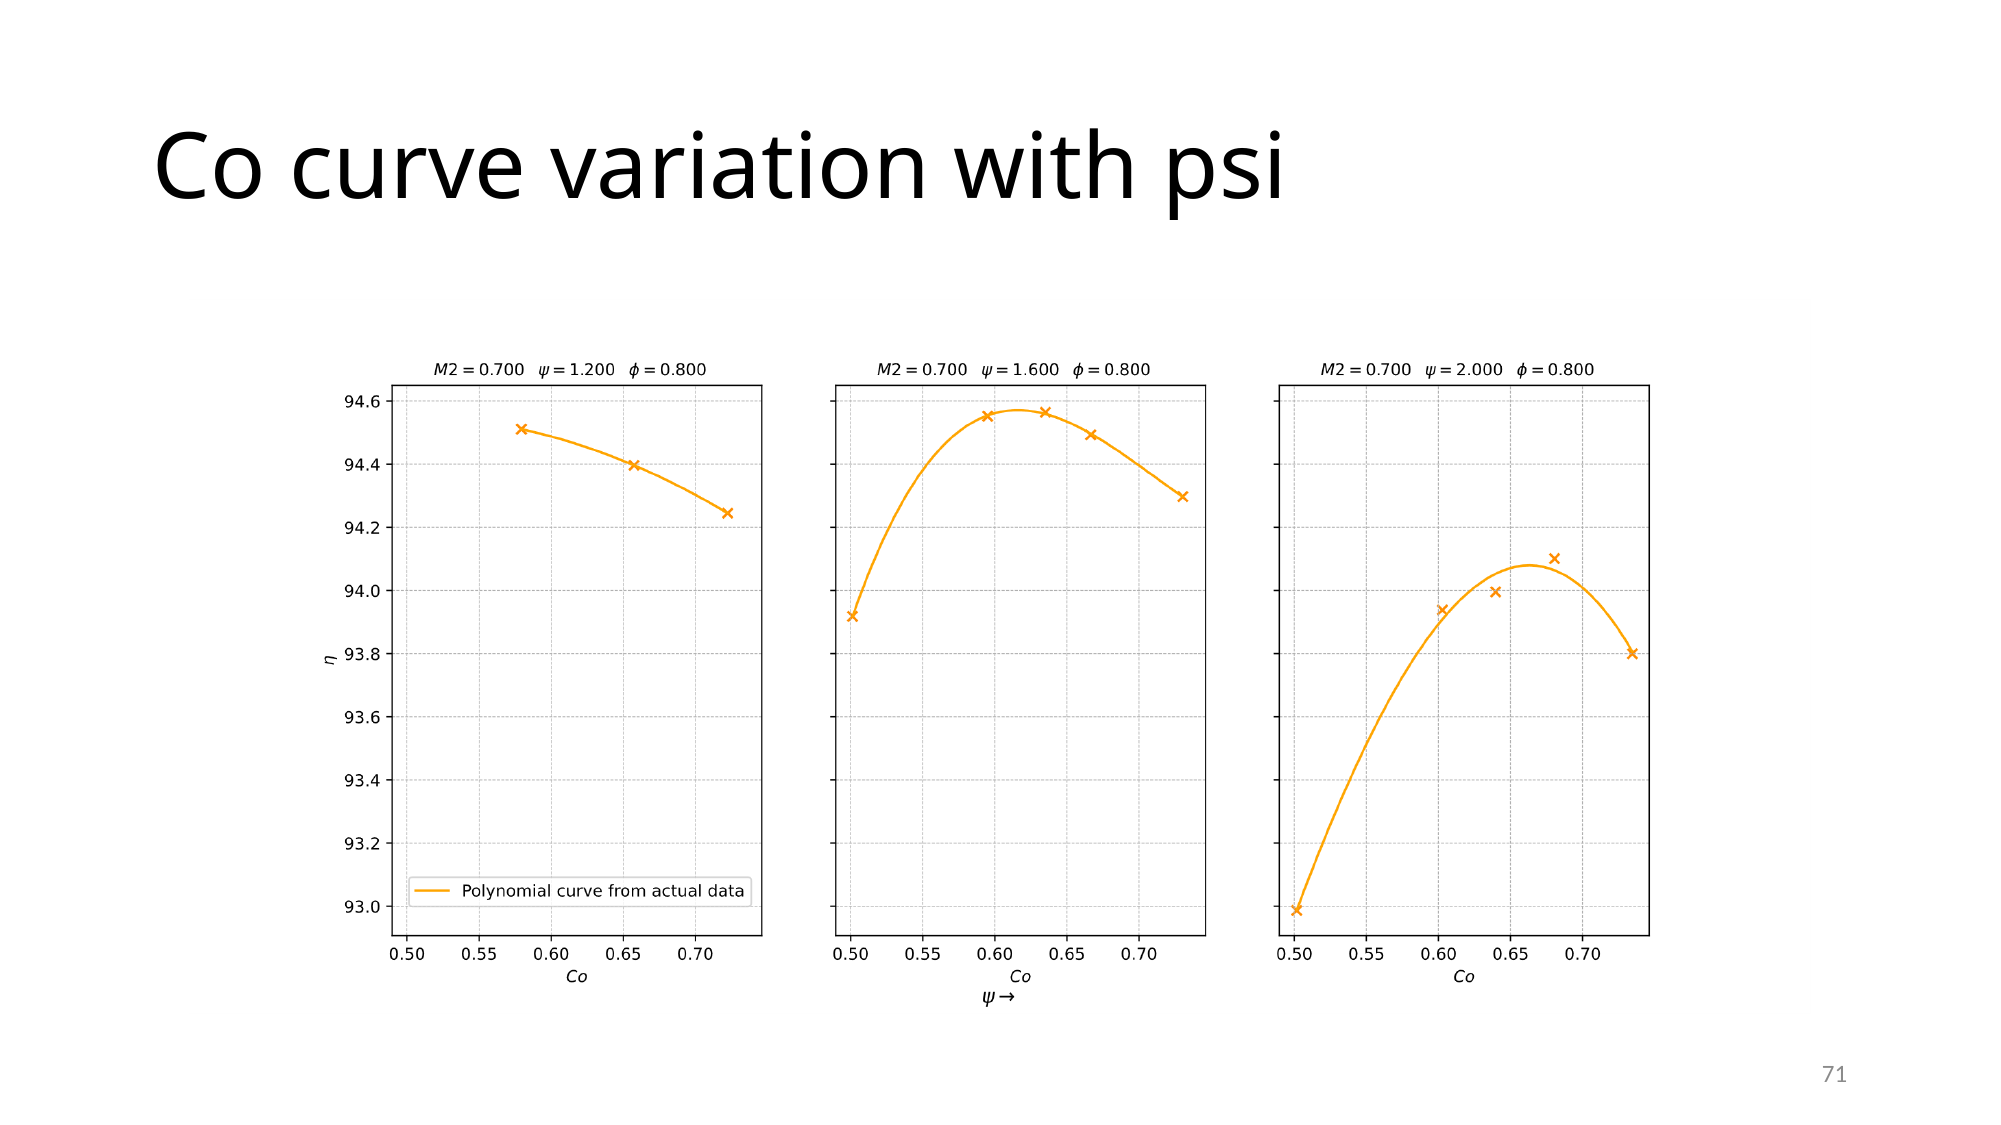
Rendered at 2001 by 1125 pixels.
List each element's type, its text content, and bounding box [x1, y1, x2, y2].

slide_number 71 [1412, 1042, 1863, 1103]
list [189, 299, 1811, 1014]
title Co curve variation with psi [137, 59, 1863, 278]
